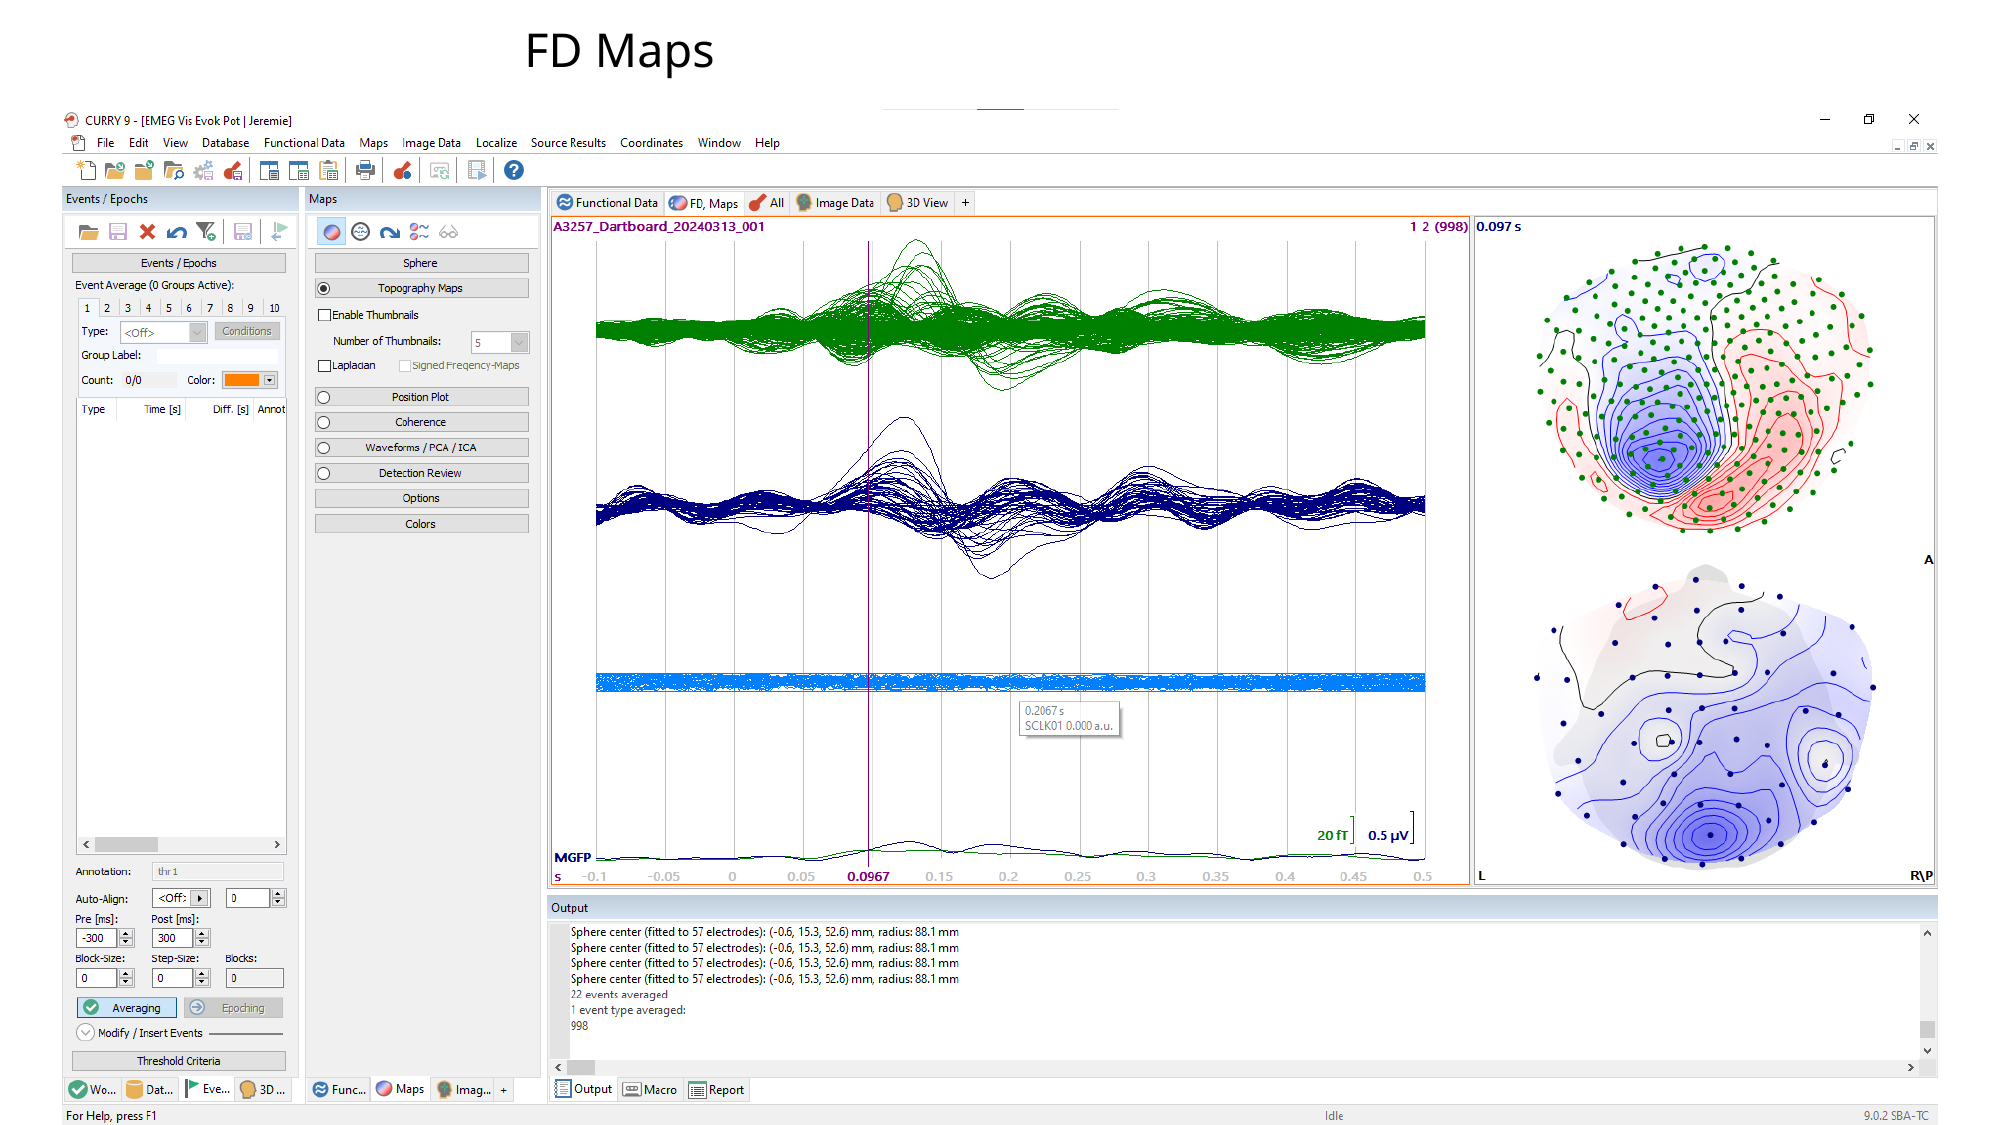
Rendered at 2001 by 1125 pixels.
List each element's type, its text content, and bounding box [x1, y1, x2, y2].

picture [62, 109, 1938, 1125]
title FD Maps [509, 19, 847, 86]
